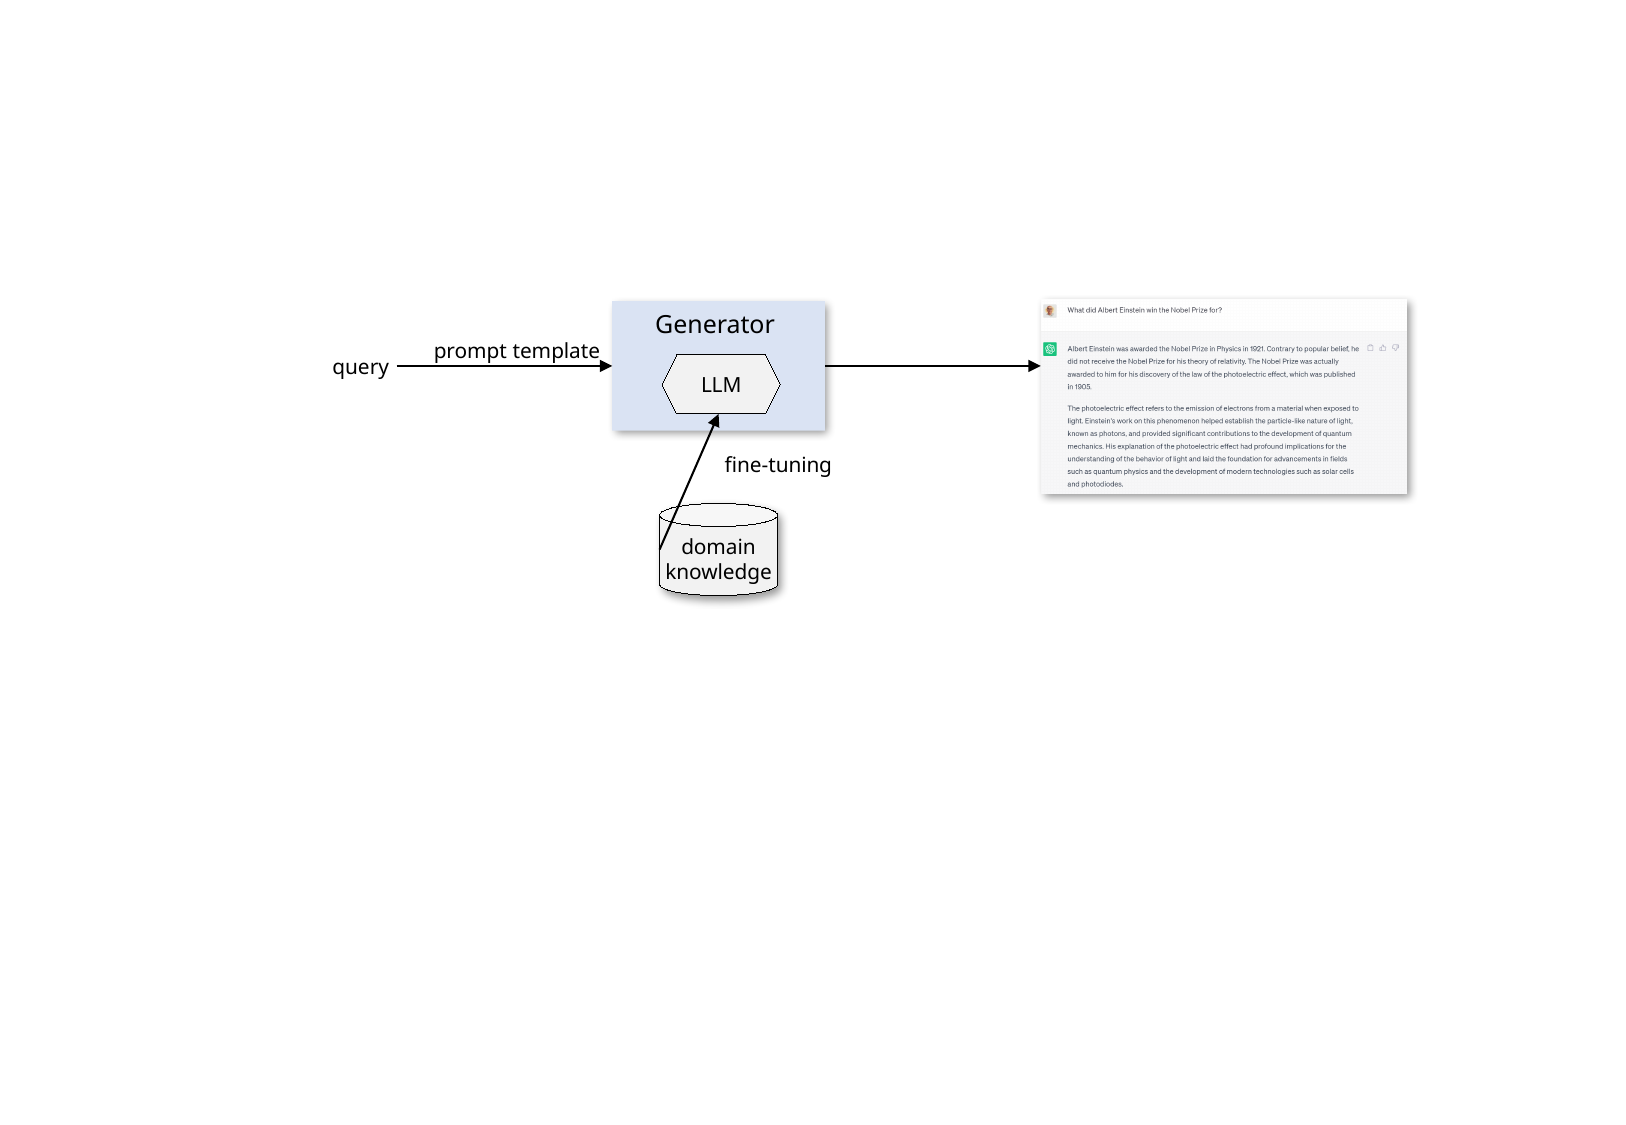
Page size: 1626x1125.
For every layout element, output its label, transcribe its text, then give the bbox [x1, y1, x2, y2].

text_box prompt template [427, 332, 607, 365]
text_box Generator [612, 301, 825, 431]
text_box fine-tuning [723, 445, 838, 483]
picture [1040, 298, 1408, 495]
text_box domain knowledge [659, 503, 778, 596]
text_box LLM [662, 354, 781, 414]
text_box query [326, 347, 395, 385]
